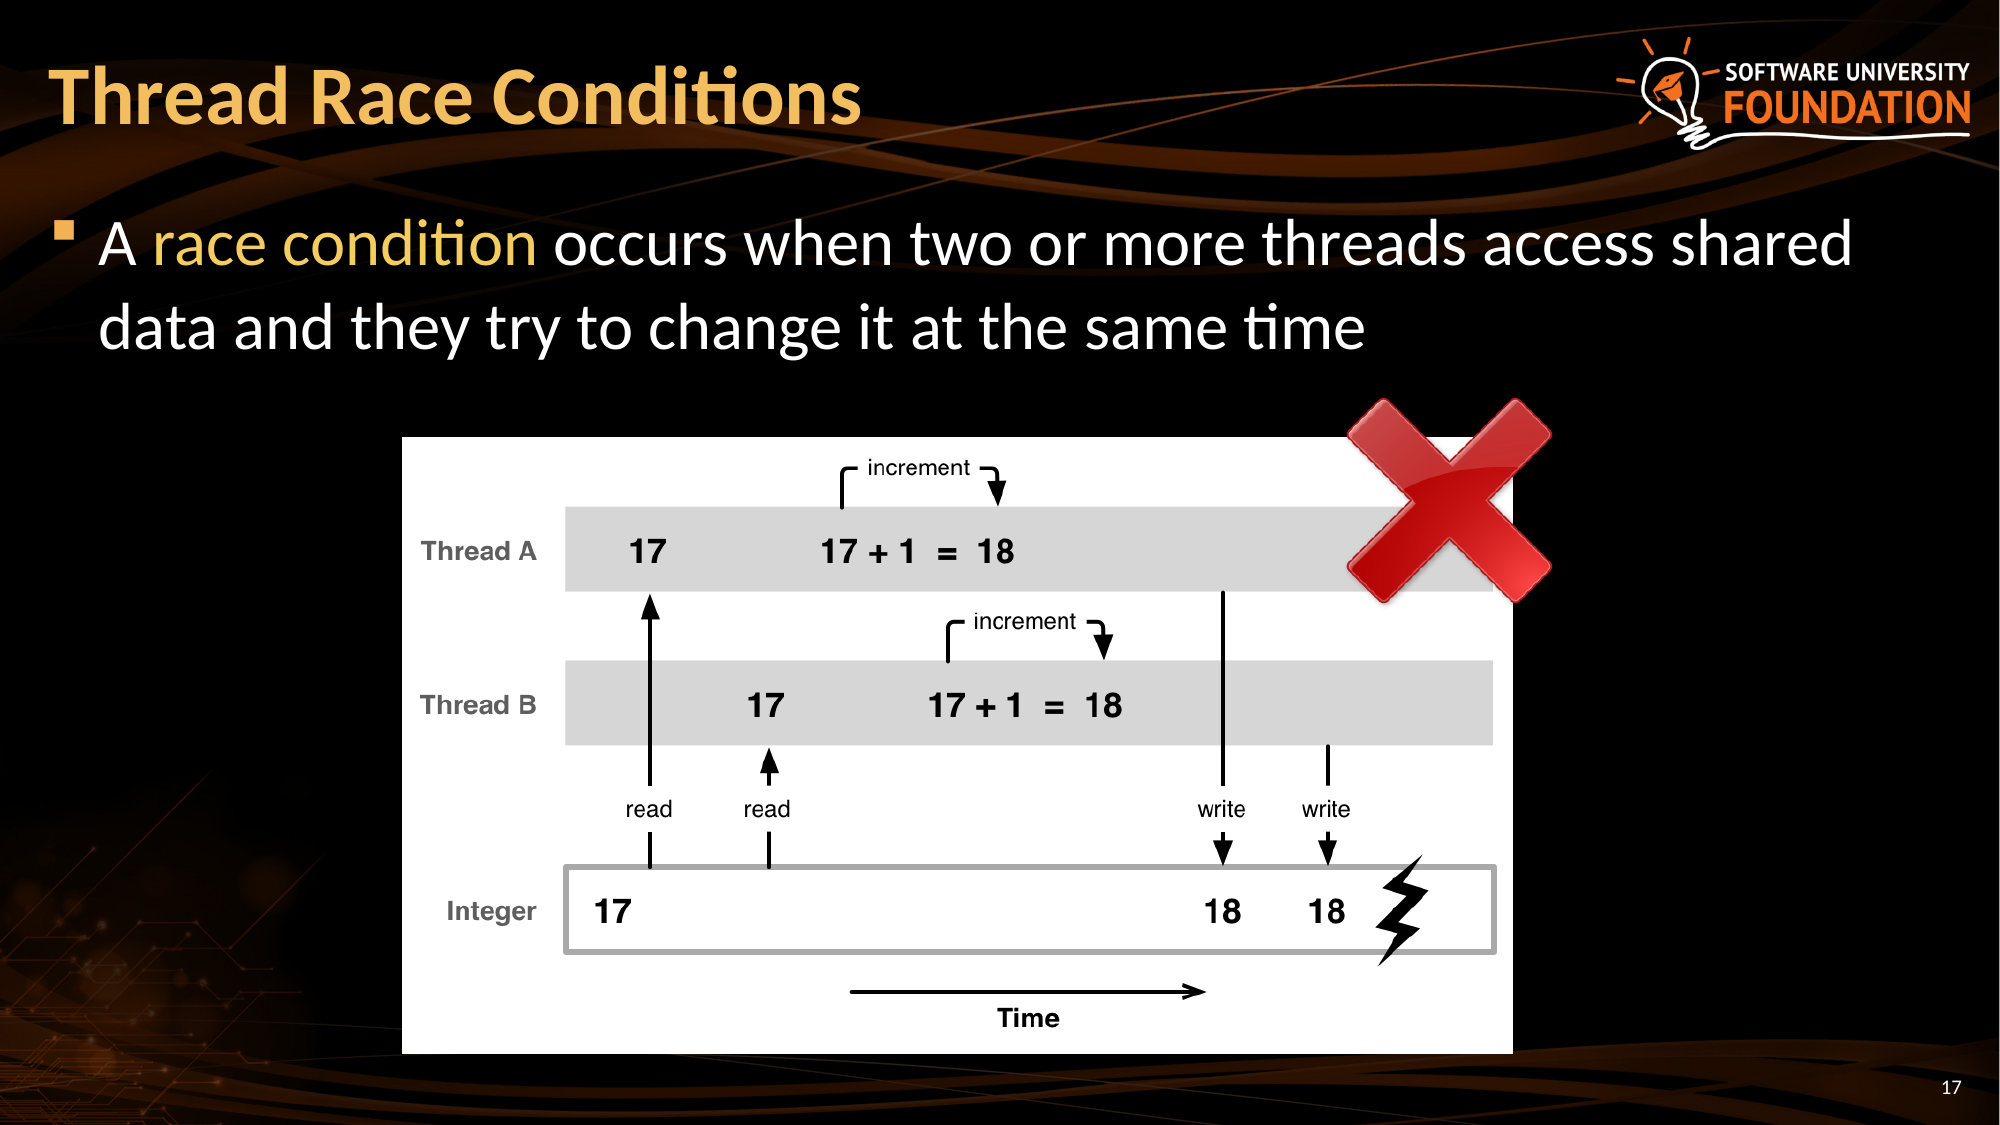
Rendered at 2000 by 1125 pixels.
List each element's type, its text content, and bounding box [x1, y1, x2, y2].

list A race condition occurs when two or more threads access shared data and they try to change it at the same time [31, 188, 1968, 1103]
picture [0, 0, 2000, 1125]
title Thread Race Conditions [30, 6, 1602, 189]
